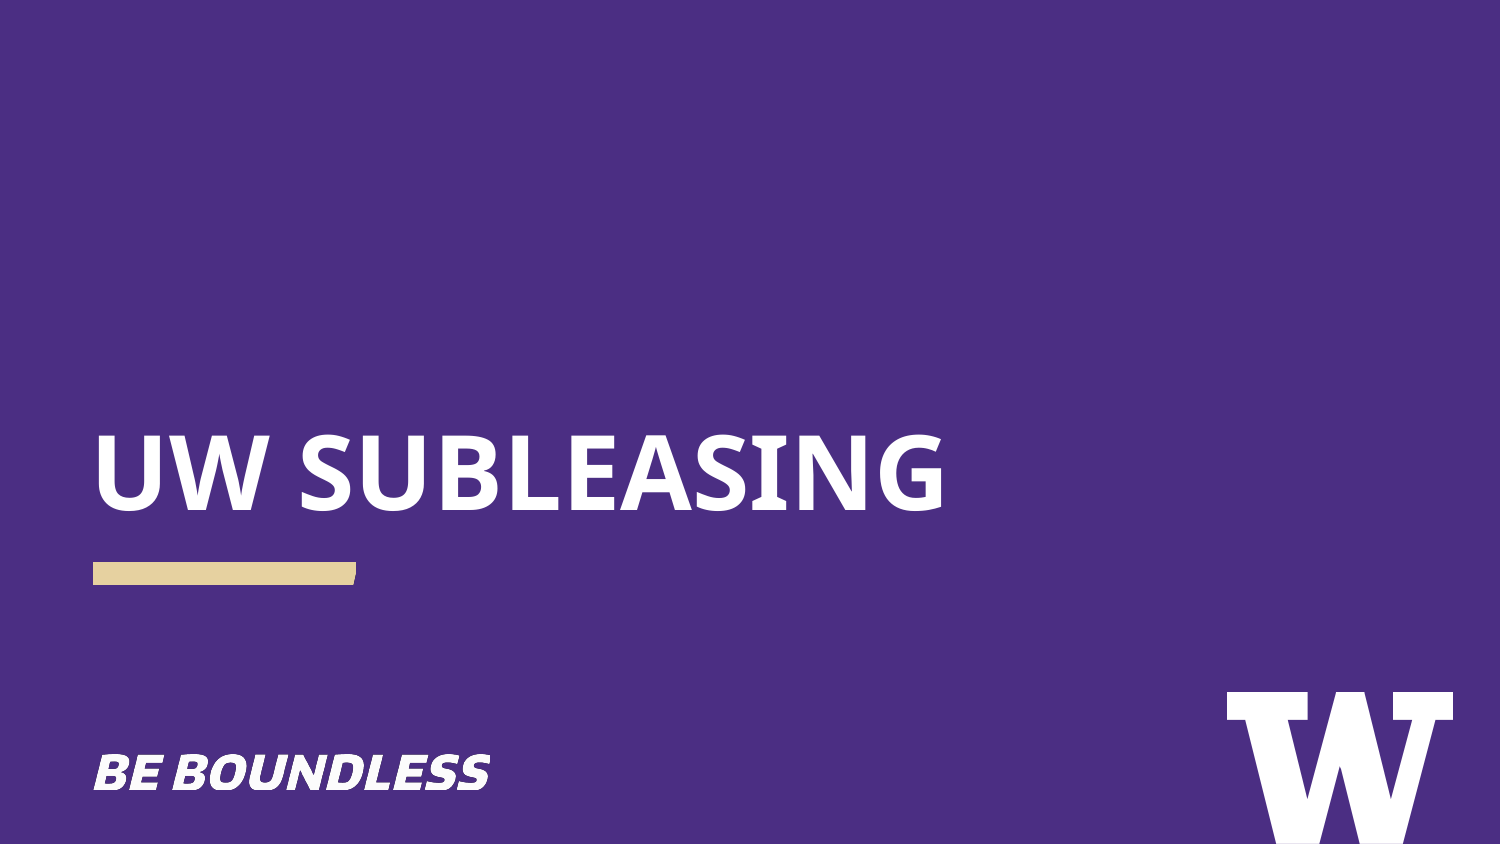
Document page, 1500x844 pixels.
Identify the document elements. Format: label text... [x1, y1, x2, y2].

picture [93, 754, 490, 790]
picture [93, 562, 356, 585]
picture [1227, 692, 1453, 844]
title UW SUBLEASING [75, 105, 1220, 540]
